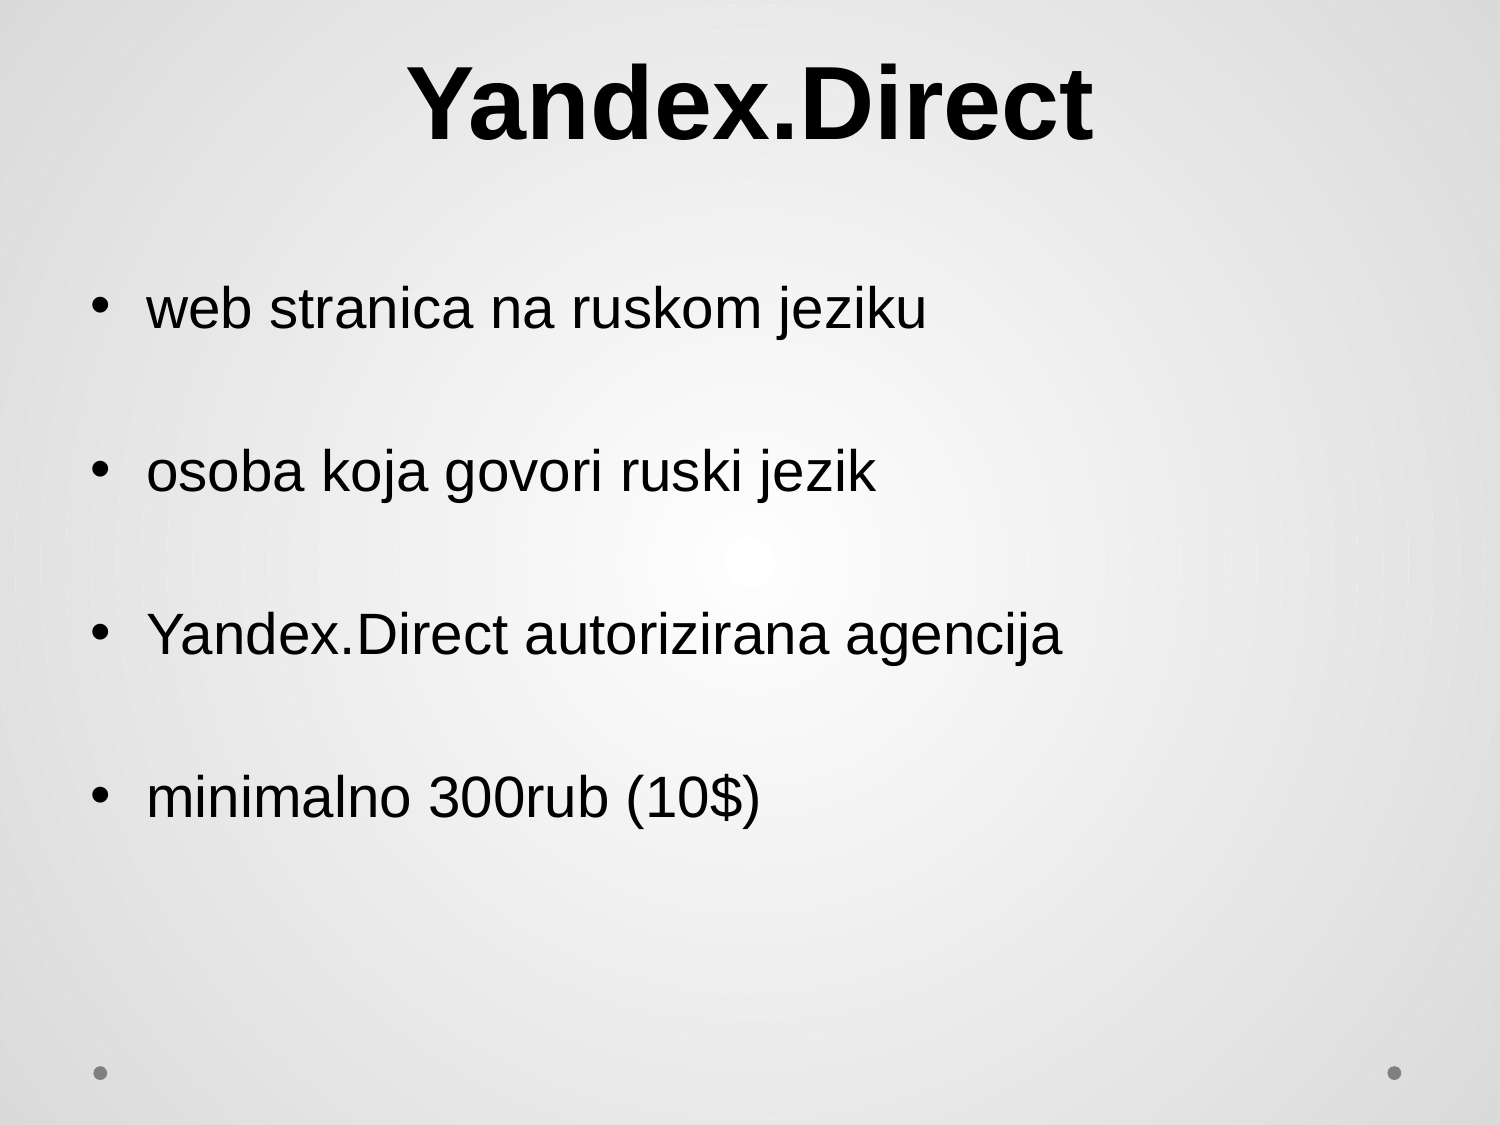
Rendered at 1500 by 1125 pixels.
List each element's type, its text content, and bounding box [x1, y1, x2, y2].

list web stranica na ruskom jeziku osoba koja govori ruski jezik Yandex.Direct autorizirana agencija minimalno 300rub (10$) [75, 262, 1425, 1005]
title Yandex.Direct [75, 30, 1425, 168]
